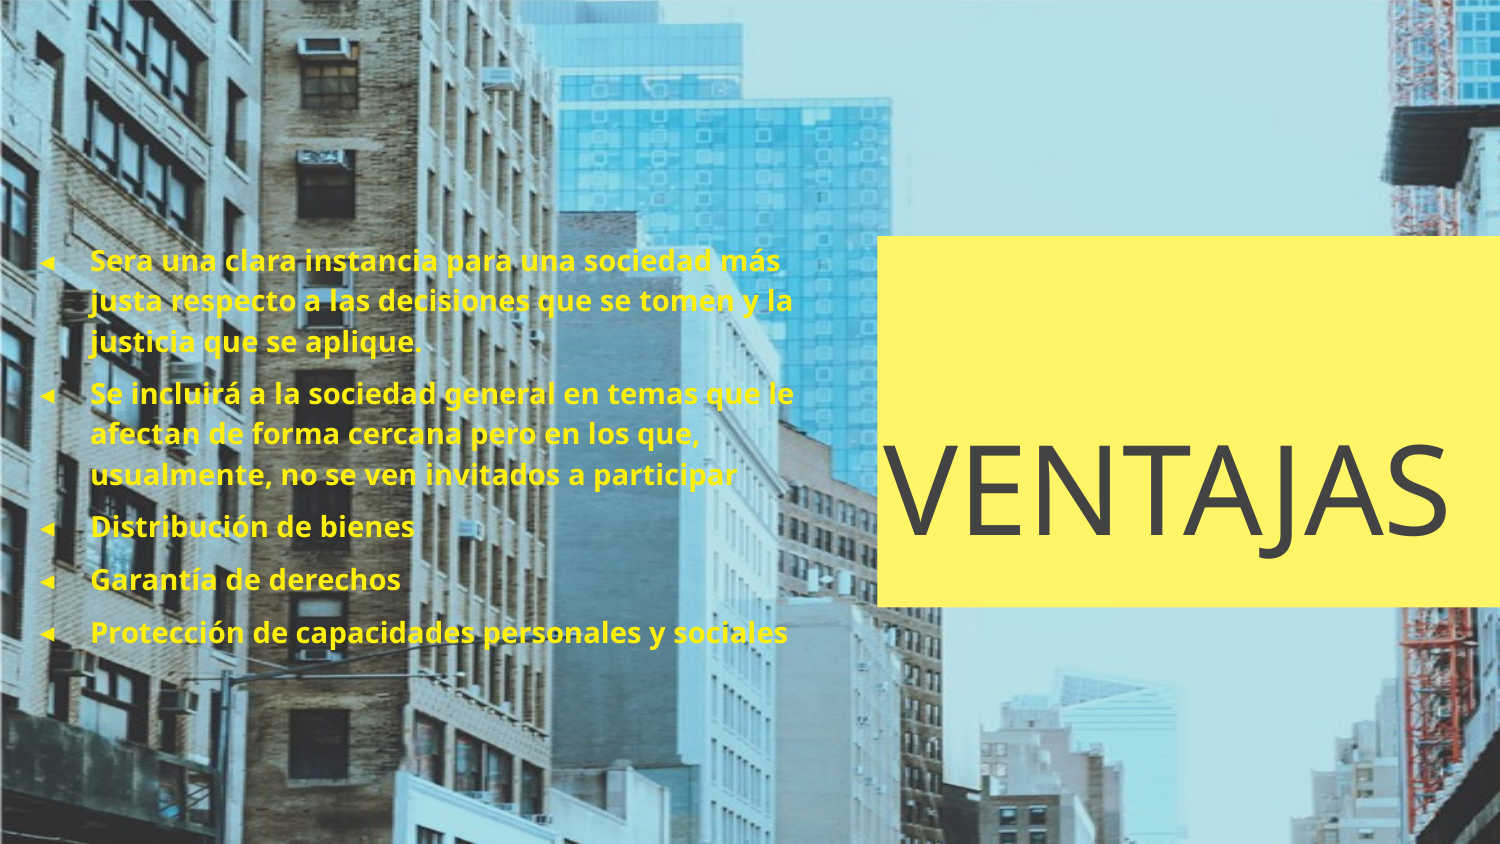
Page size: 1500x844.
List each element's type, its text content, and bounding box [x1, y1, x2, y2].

title VENTAJAS [869, 237, 1500, 604]
picture [869, 604, 1500, 844]
subtitle Sera una clara instancia para una sociedad más justa respecto a las decisiones que se tomen y la justicia que se aplique. Se incluirá a la sociedad general en temas que le afectan de forma cercana pero en los que, usualmente, no se ven invitados a participar Distribución de bienes Garantía de derechos Protección de capacidades personales y sociales [0, 0, 869, 844]
picture [869, 0, 1500, 237]
